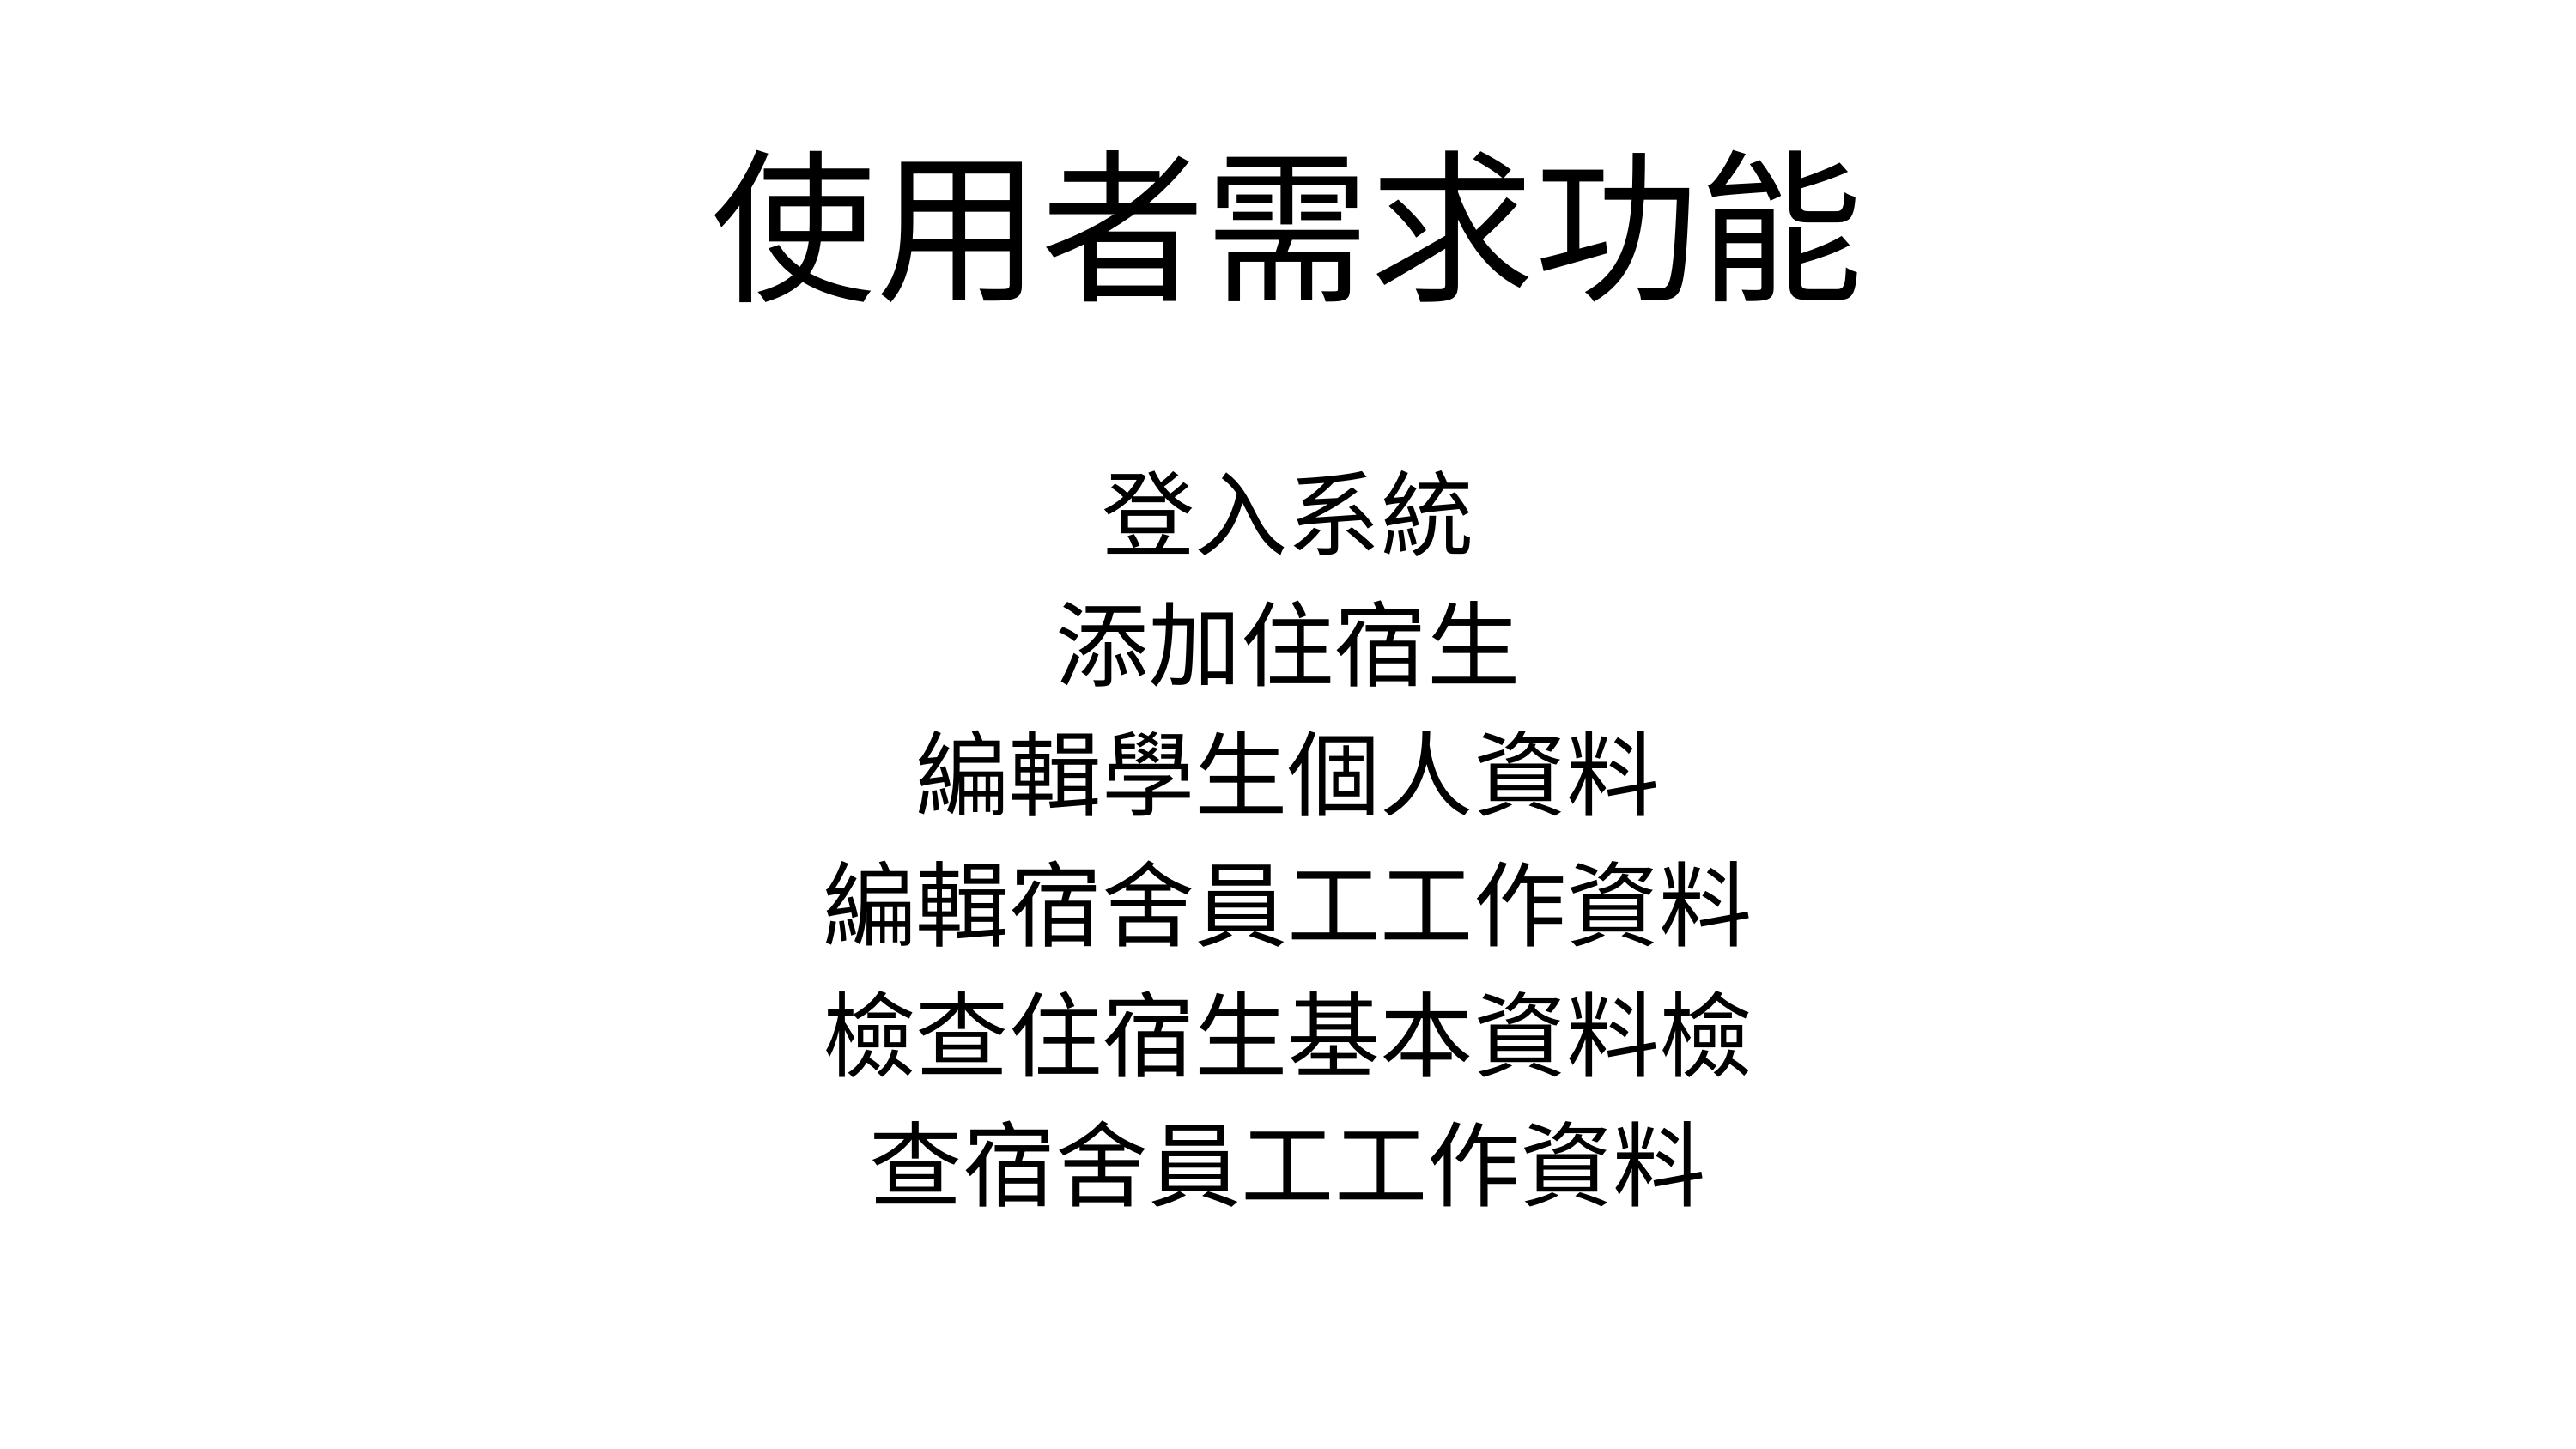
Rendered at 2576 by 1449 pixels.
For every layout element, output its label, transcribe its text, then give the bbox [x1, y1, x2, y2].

text_box 登入系統 添加住宿生 編輯學生個人資料 編輯宿舍員工工作資料檢查住宿生基本資料檢查宿舍員工工作資料 [816, 437, 1760, 1219]
text_box 使用者需求功能 [694, 91, 1882, 322]
